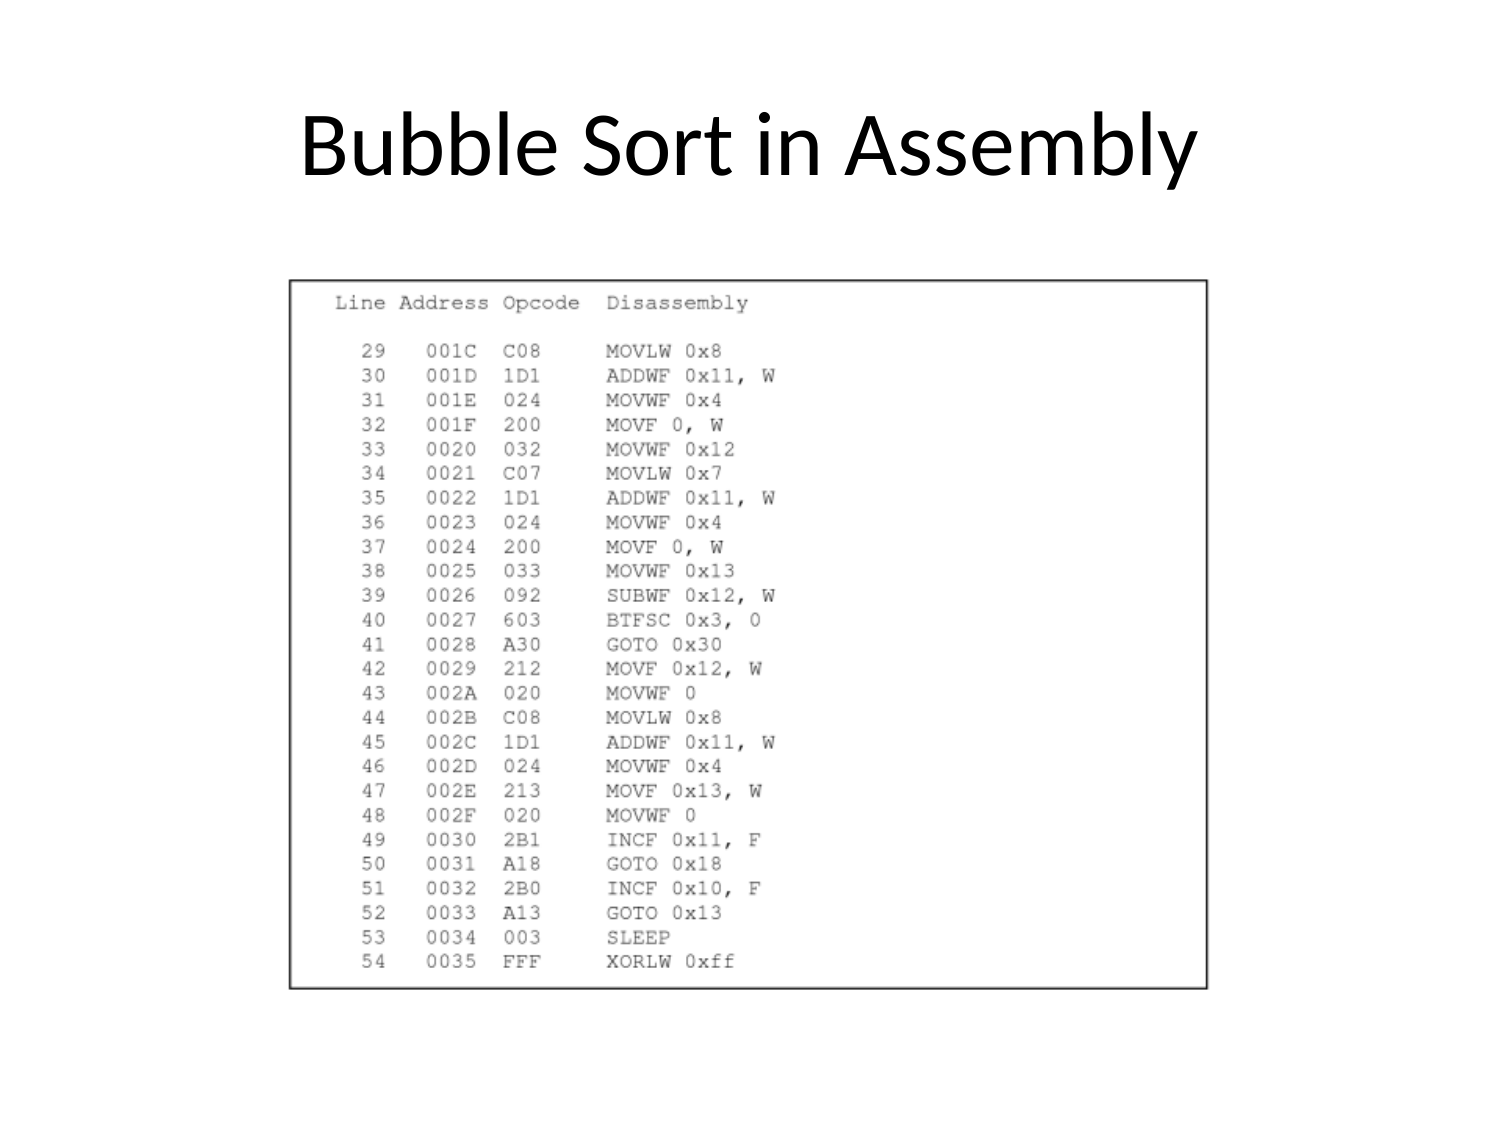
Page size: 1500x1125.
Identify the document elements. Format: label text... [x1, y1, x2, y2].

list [286, 274, 1214, 993]
title Bubble Sort in Assembly [75, 45, 1425, 233]
